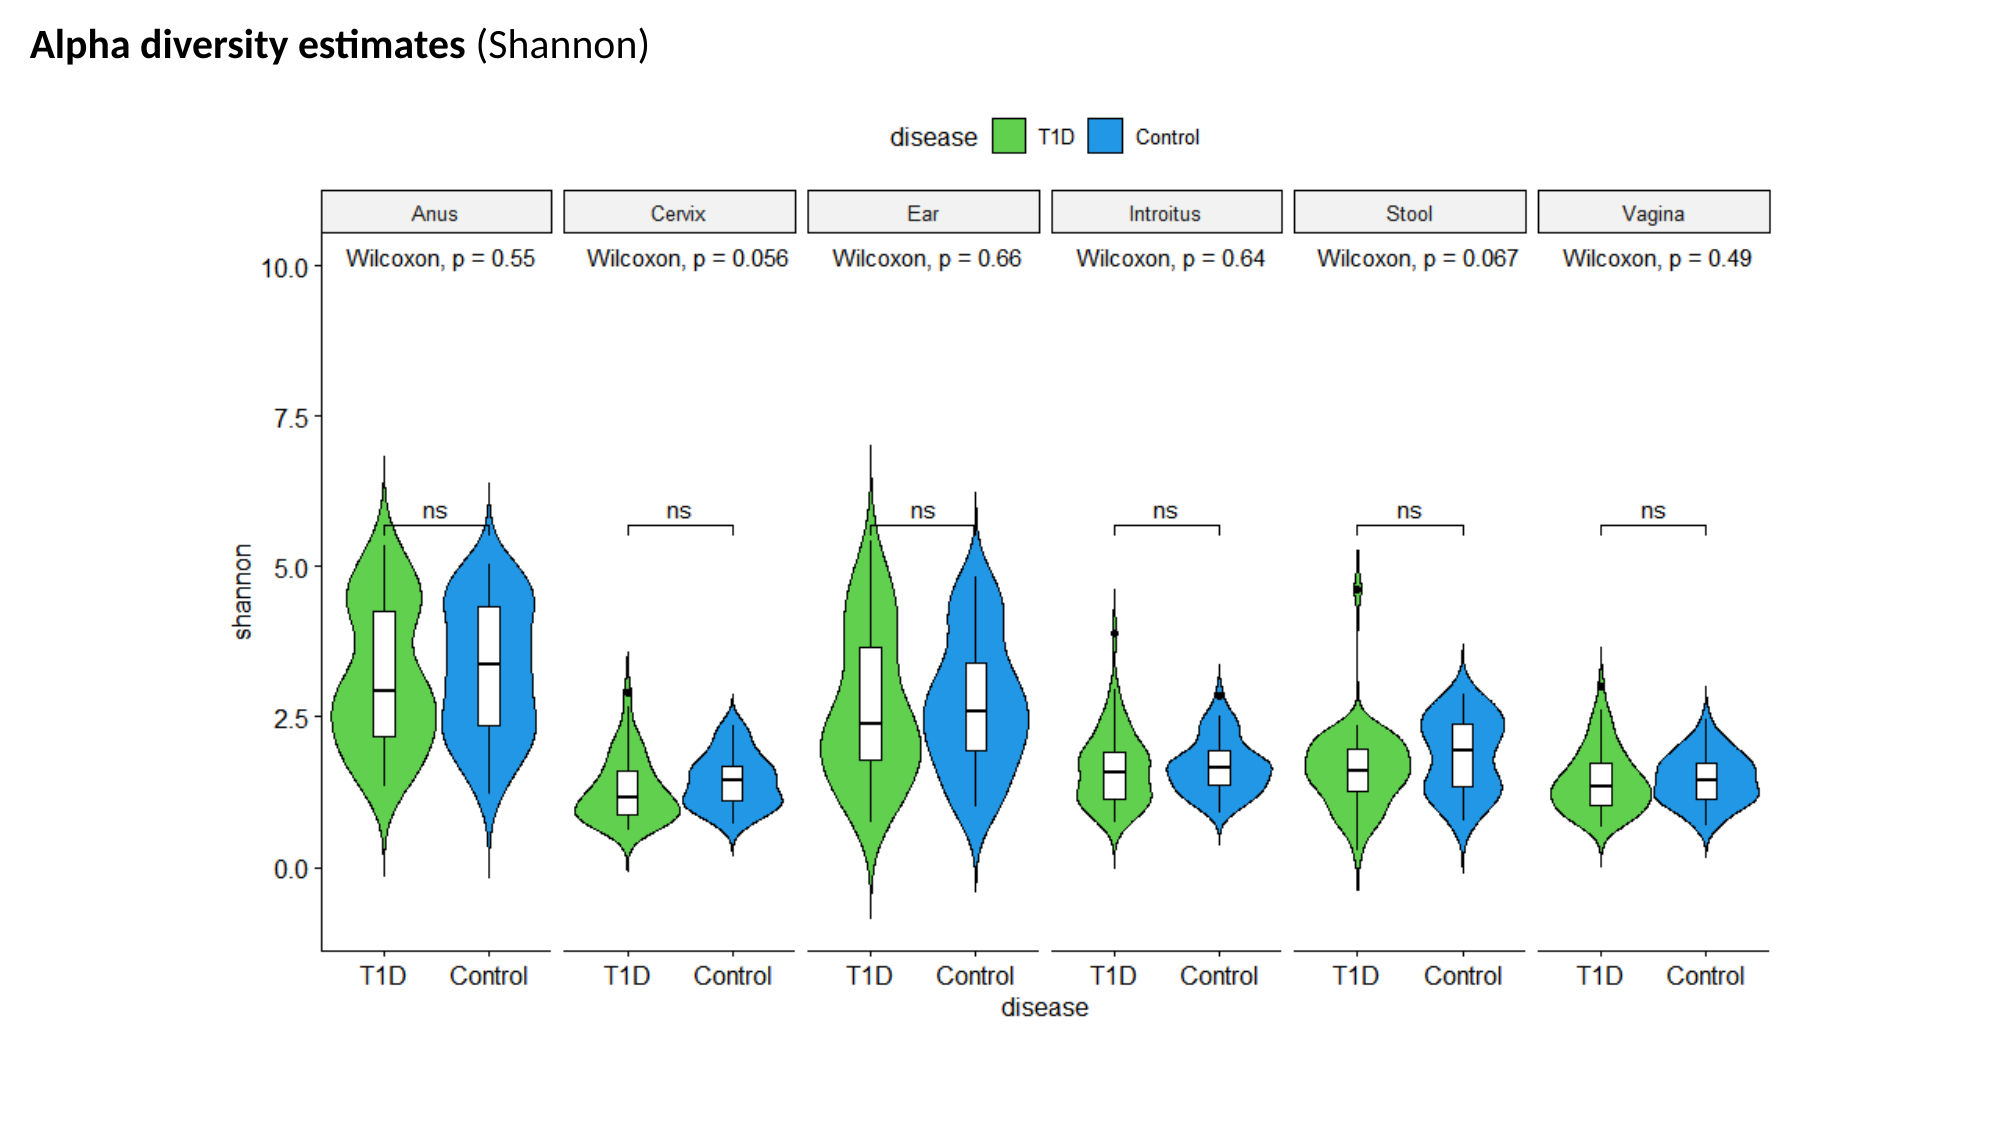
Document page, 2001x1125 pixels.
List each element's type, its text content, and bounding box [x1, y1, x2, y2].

picture [218, 93, 1782, 1032]
text_box Alpha diversity estimates (Shannon) [15, 9, 666, 74]
